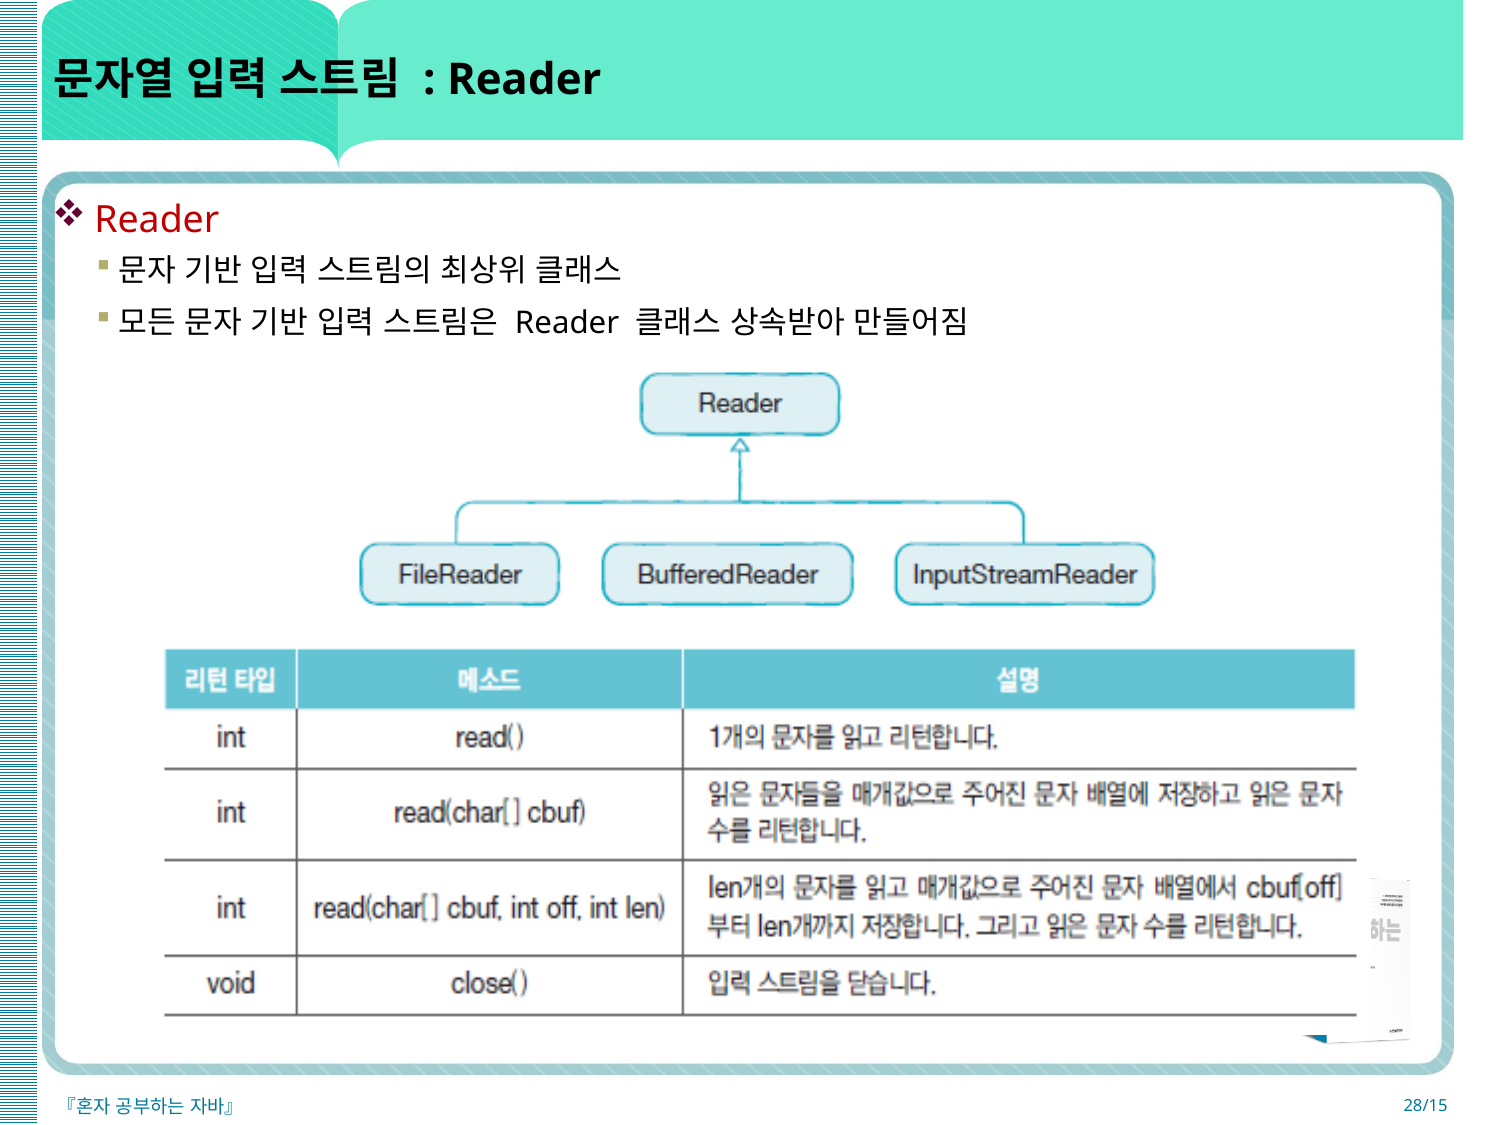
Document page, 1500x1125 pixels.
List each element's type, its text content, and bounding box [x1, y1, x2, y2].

picture [147, 634, 1371, 1035]
picture [1243, 797, 1488, 1122]
title 문자열 입력 스트림 : Reader [39, 42, 1280, 138]
picture [42, 0, 1463, 187]
picture [116, 1102, 131, 1107]
picture [68, 1097, 75, 1110]
picture [346, 367, 1172, 614]
list Reader 문자 기반 입력 스트림의 최상위 클래스 모든 문자 기반 입력 스트림은 Reader 클래스 상속받아 만들어짐 [37, 187, 1463, 1091]
picture [225, 1102, 232, 1115]
